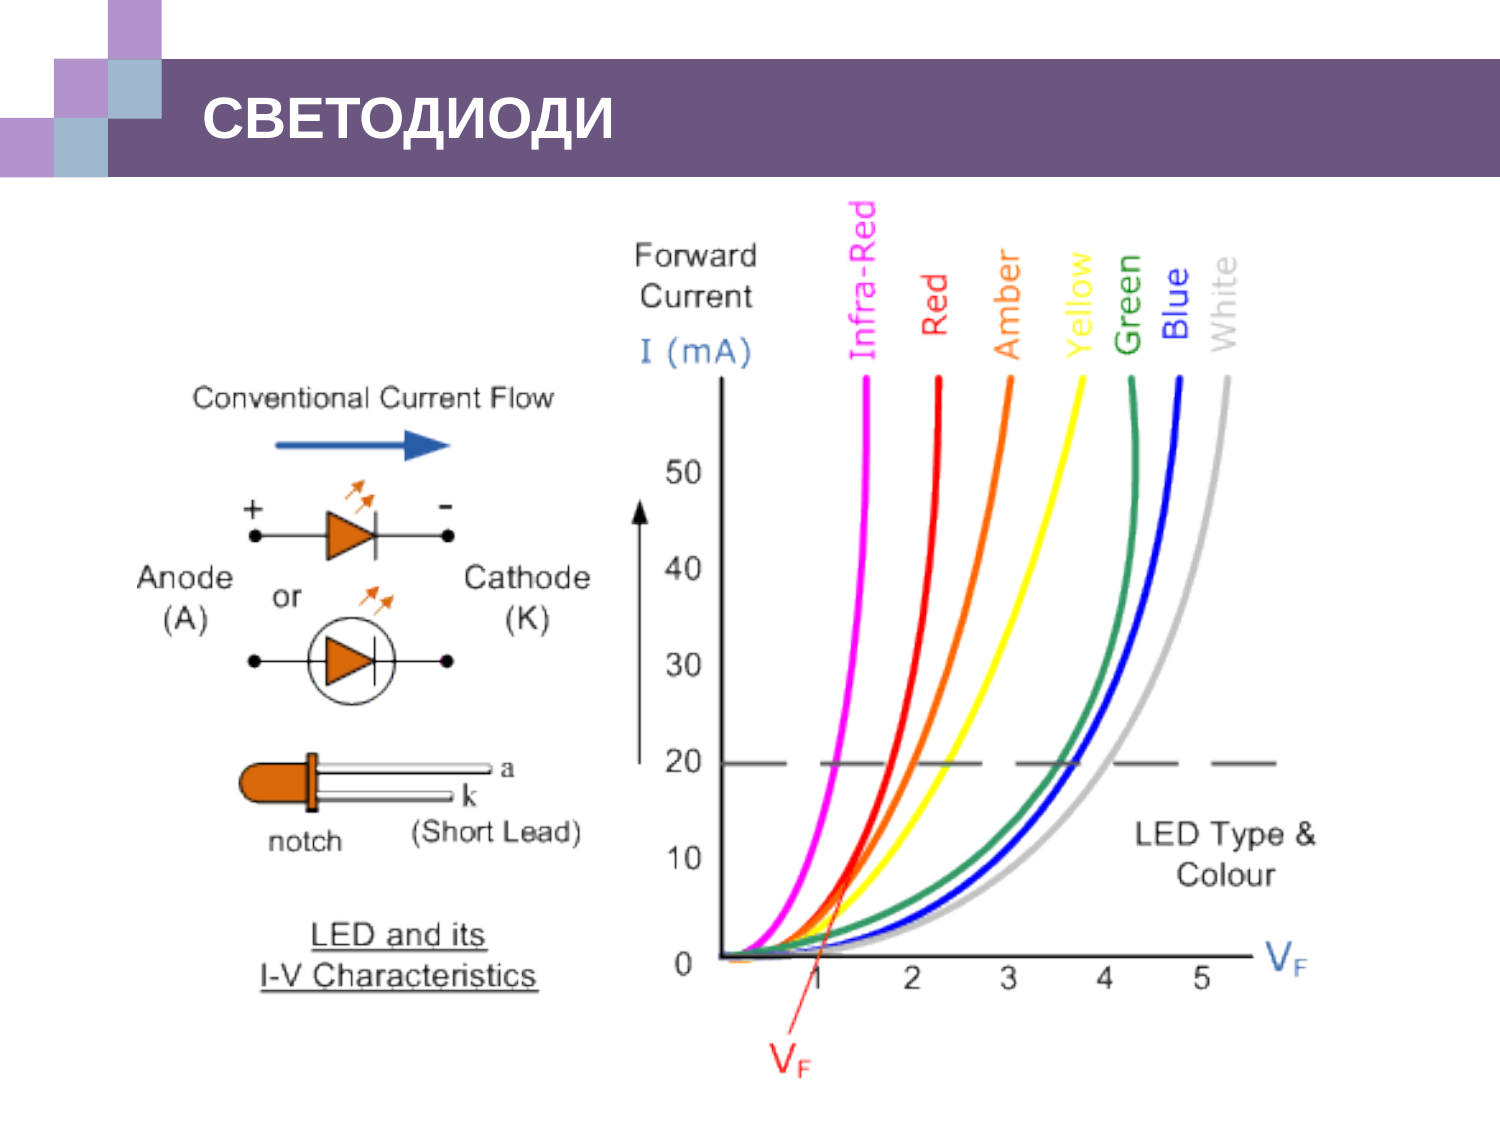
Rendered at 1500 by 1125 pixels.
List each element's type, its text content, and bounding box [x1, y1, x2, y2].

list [137, 199, 1328, 1087]
title СВЕТОДИОДИ [187, 74, 1401, 156]
